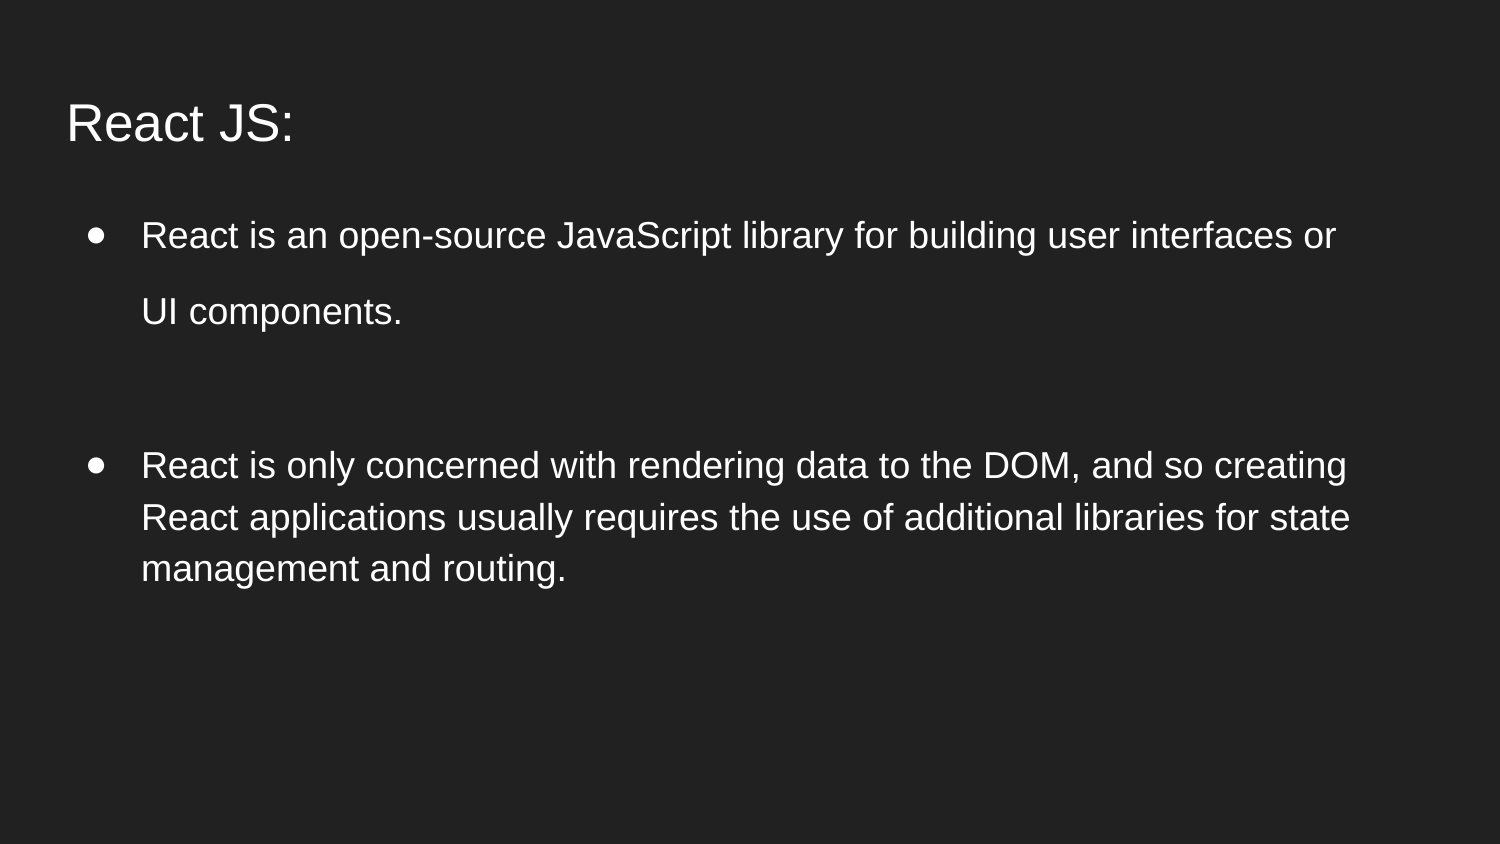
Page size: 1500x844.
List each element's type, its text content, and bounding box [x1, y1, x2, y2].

list React is an open-source JavaScript library for building user interfaces or UI components. React is only concerned with rendering data to the DOM, and so creating React applications usually requires the use of additional libraries for state management and routing. [51, 189, 1449, 750]
title React JS: [51, 72, 1449, 167]
